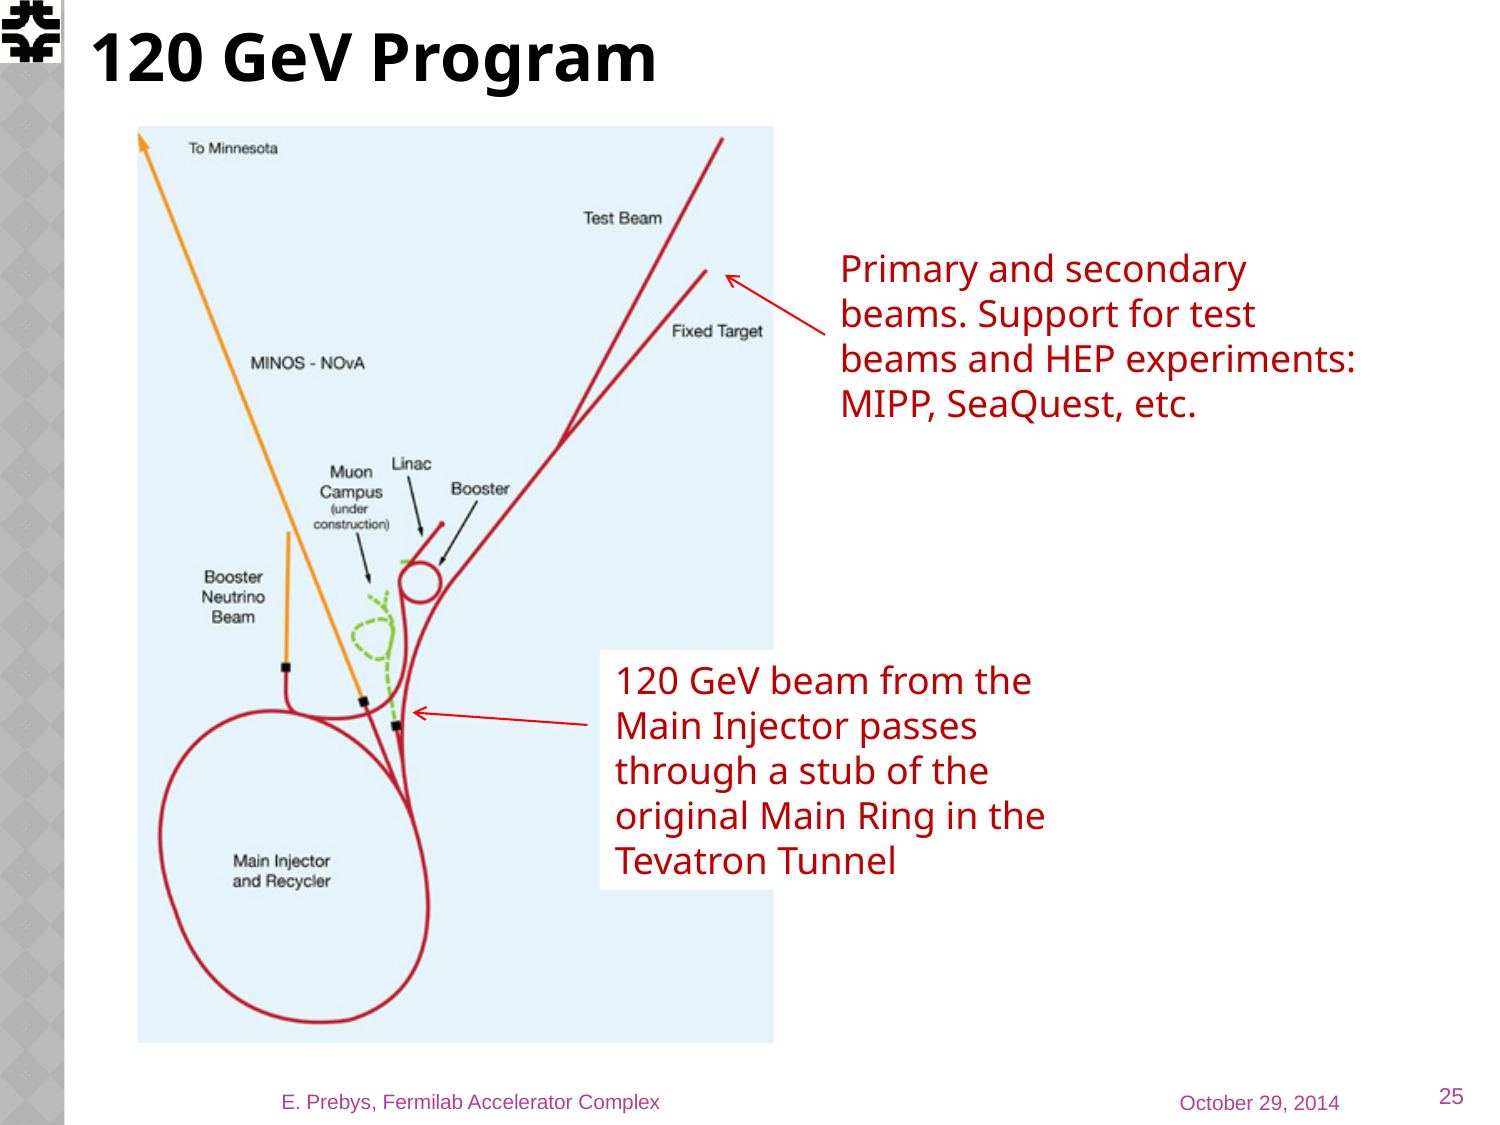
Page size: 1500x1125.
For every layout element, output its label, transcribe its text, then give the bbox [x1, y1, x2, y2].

footer E. Prebys, Fermilab Accelerator Complex [75, 1075, 675, 1114]
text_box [724, 274, 826, 337]
text_box Primary and secondary beams. Support for test beams and HEP experiments: MIPP, SeaQuest, etc. [825, 237, 1388, 433]
picture [137, 126, 775, 1043]
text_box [412, 711, 588, 726]
slide_number 25 [1367, 1071, 1465, 1110]
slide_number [863, 1077, 1355, 1115]
title 120 GeV Program [82, 19, 1476, 96]
text_box 120 GeV beam from the Main Injector passes through a stub of the original Main Ring in the Tevatron Tunnel [779, 649, 1113, 890]
picture [0, 0, 61, 63]
